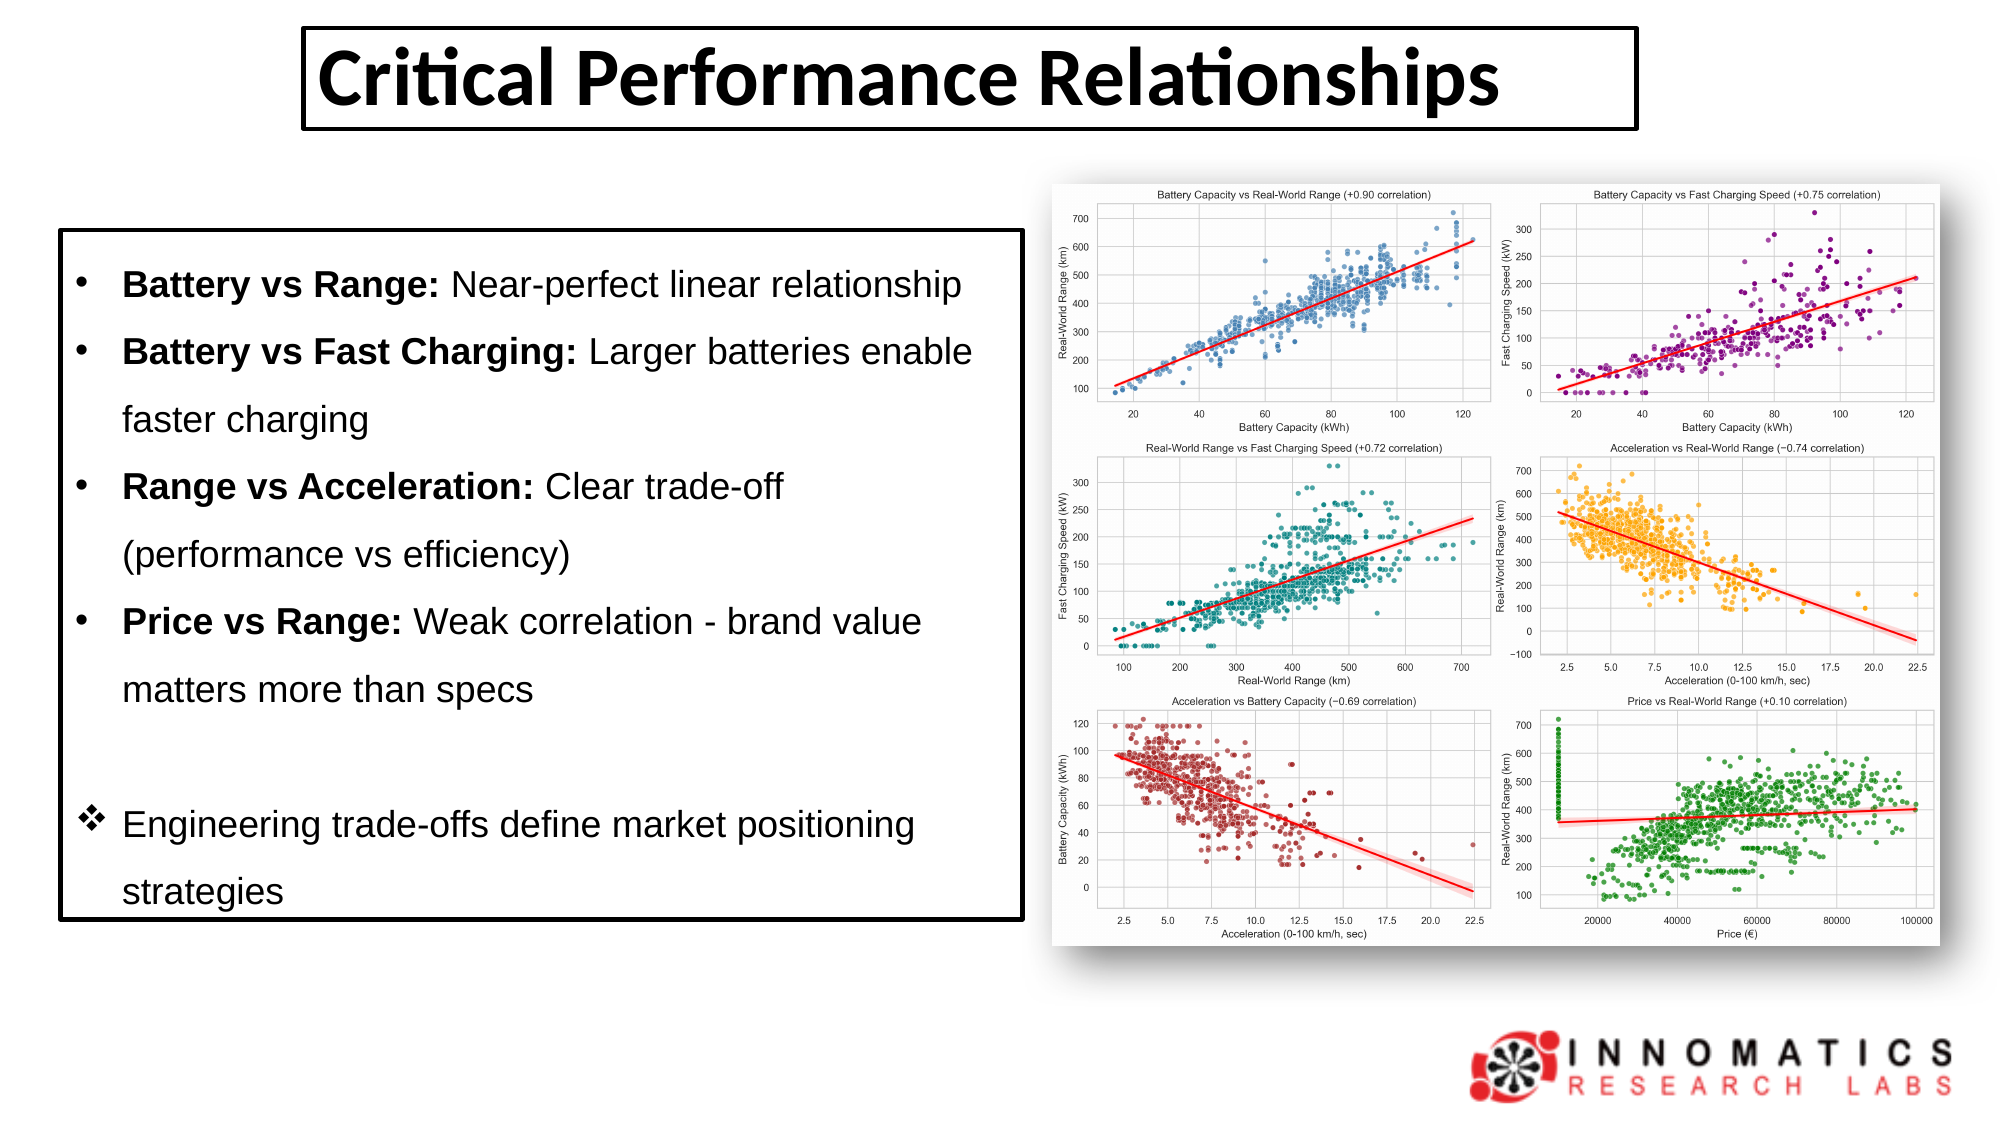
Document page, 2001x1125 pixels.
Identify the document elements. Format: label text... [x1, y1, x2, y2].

picture [1445, 1014, 1975, 1125]
title Critical Performance Relationships [301, 26, 1639, 131]
text_box Battery vs Range: Near-perfect linear relationship Battery vs Fast Charging: Larger batteries enable faster charging Range vs Acceleration: Clear trade-off (performance vs efficiency) Price vs Range: Weak correlation - brand value matters more than specs Engineering trade-offs define market positioning strategies [58, 228, 1025, 922]
picture [1052, 183, 1940, 946]
